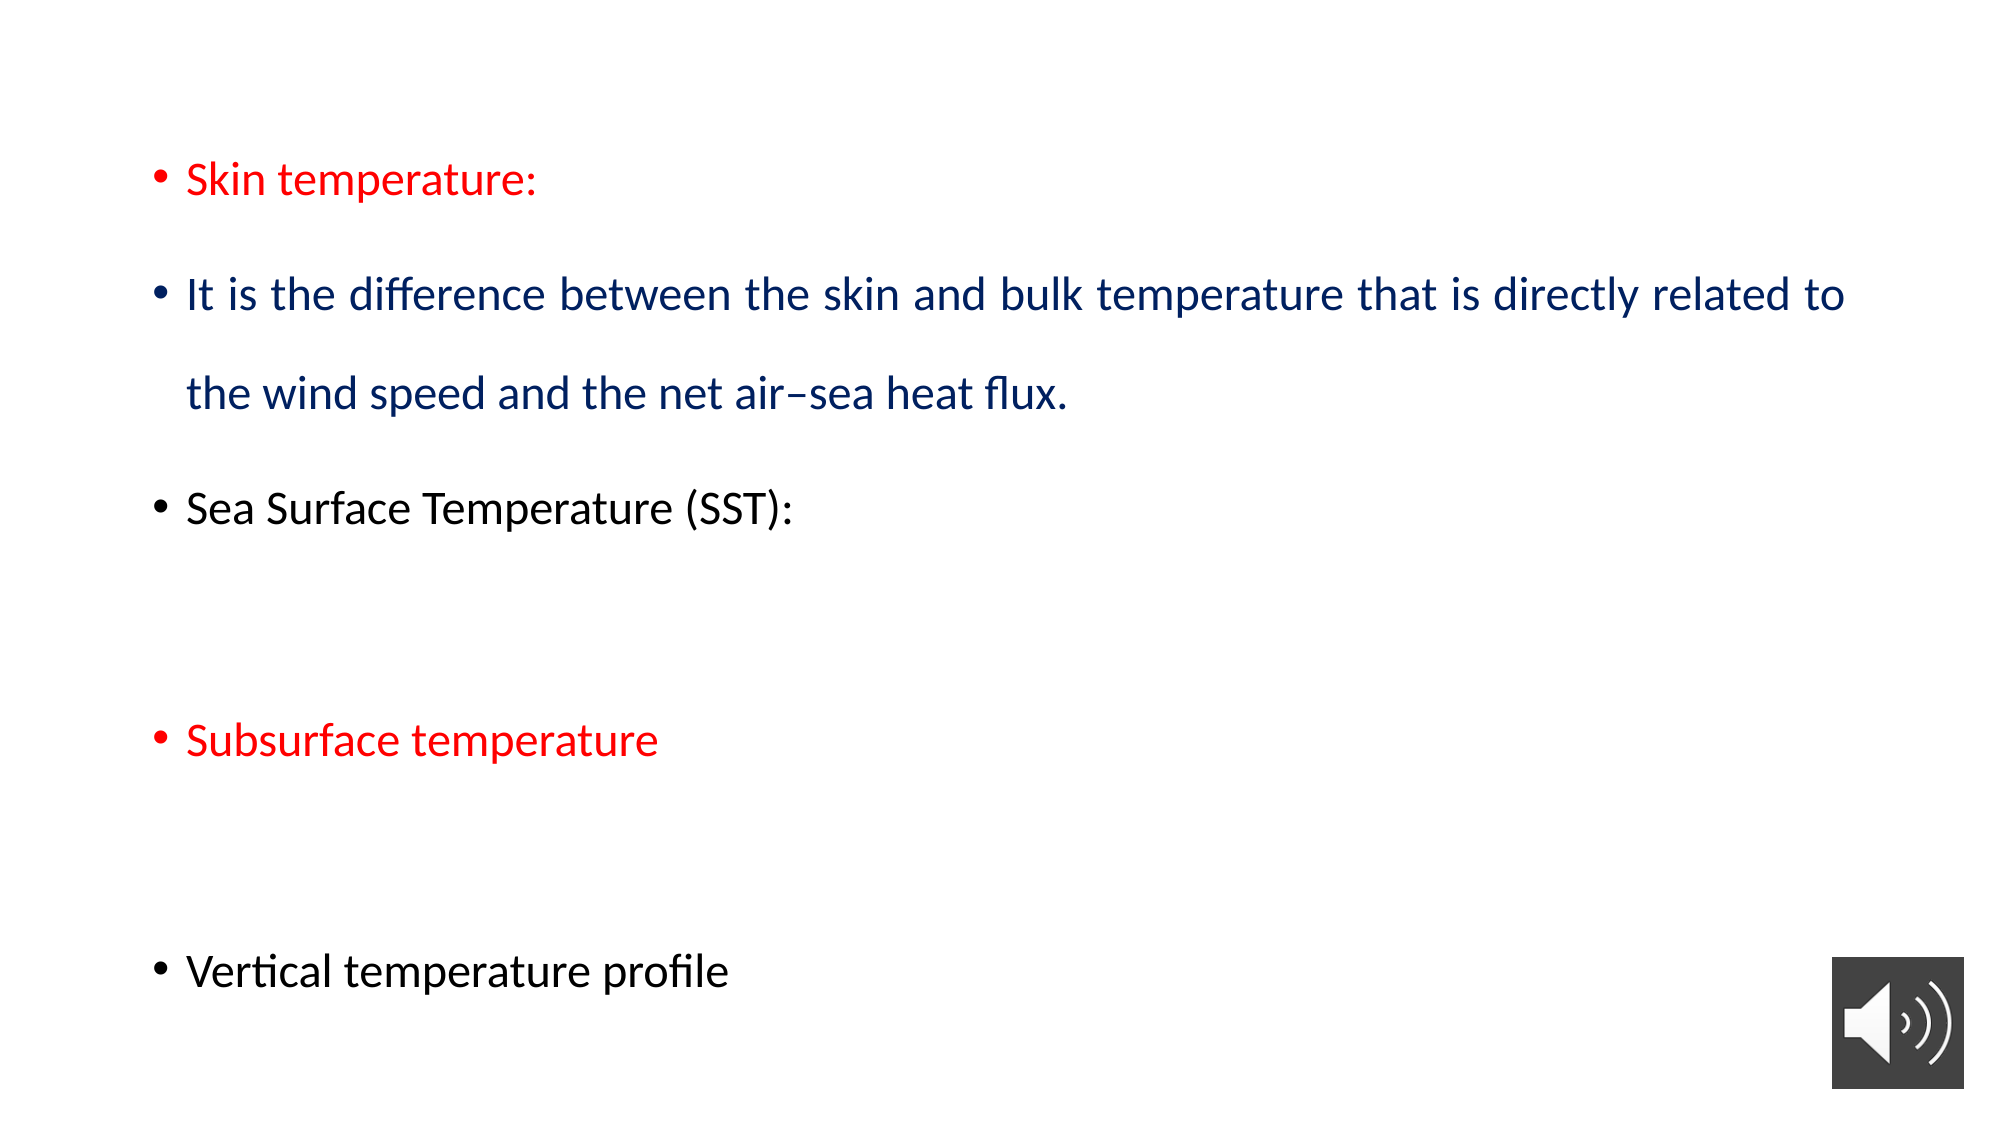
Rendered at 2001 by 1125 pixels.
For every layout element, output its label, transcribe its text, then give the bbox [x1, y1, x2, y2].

list Skin temperature: It is the difference between the skin and bulk temperature that is directly related to the wind speed and the net air–sea heat flux. Sea Surface Temperature (SST): Subsurface temperature Vertical temperature profile [137, 98, 1863, 1014]
picture [1831, 956, 1965, 1090]
